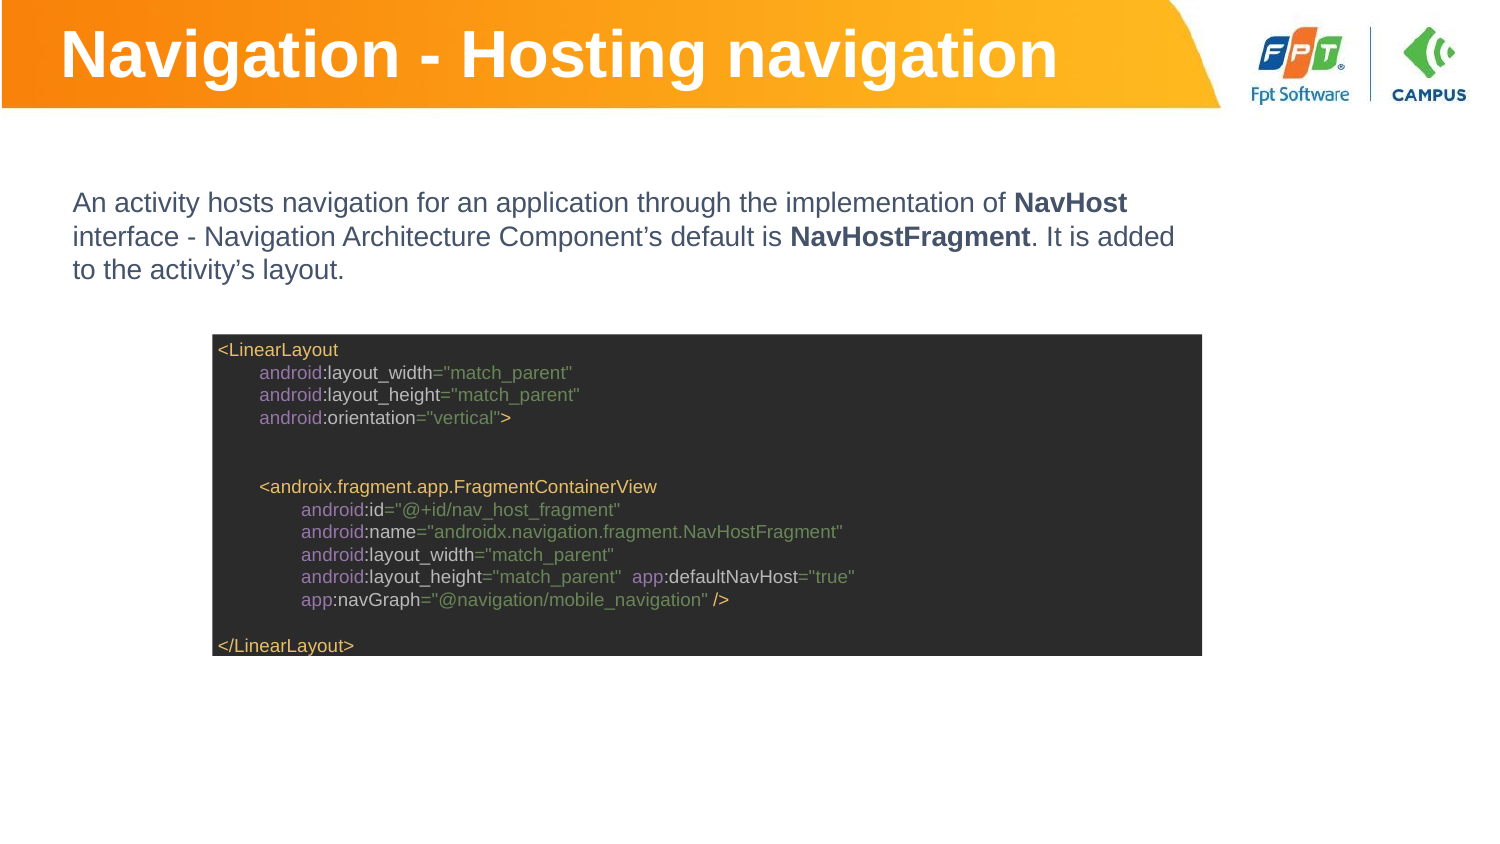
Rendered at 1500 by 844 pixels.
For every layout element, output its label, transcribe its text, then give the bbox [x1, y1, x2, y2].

text_box <LinearLayout android:layout_width="match_parent" android:layout_height="match_parent" android:orientation="vertical"> <androix.fragment.app.FragmentContainerView android:id="@+id/nav_host_fragment" android:name="androidx.navigation.fragment.NavHostFragment" android:layout_width="match_parent" android:layout_height="match_parent" app:defaultNavHost="true" app:navGraph="@navigation/mobile_navigation" /> </LinearLayout> [212, 334, 1203, 656]
title Navigation - Hosting navigation [58, 8, 1100, 152]
text_box An activity hosts navigation for an application through the implementation of NavHost interface - Navigation Architecture Component’s default is NavHostFragment. It is added to the activity’s layout. [70, 182, 1186, 286]
picture [1, 0, 1470, 119]
